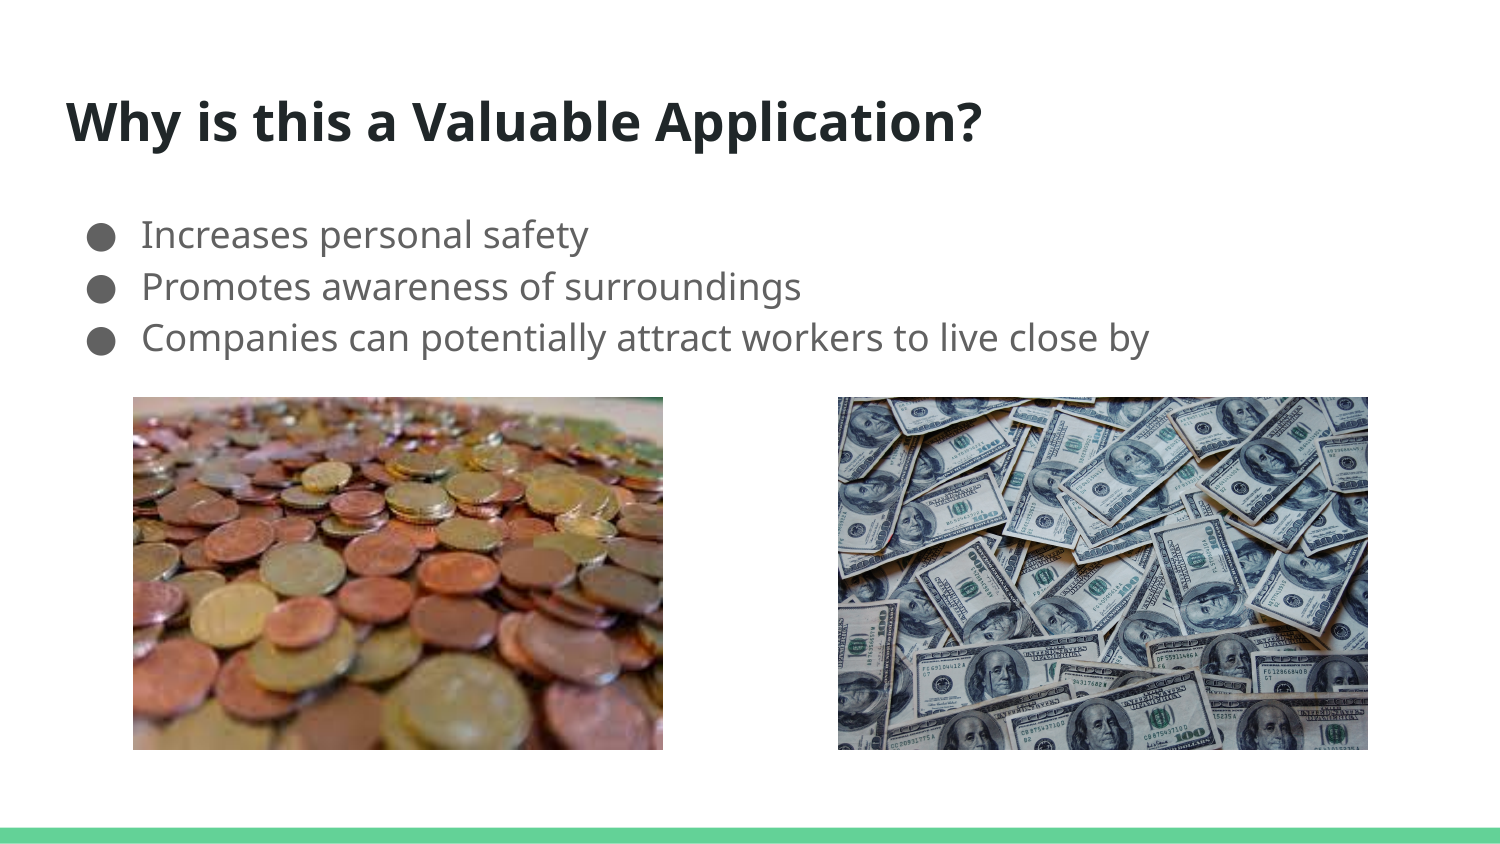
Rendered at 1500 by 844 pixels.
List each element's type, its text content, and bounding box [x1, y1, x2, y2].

list Increases personal safety Promotes awareness of surroundings Companies can potentially attract workers to live close by [51, 189, 1449, 750]
title Why is this a Valuable Application? [51, 72, 1449, 167]
picture [133, 396, 664, 750]
picture [837, 396, 1368, 750]
